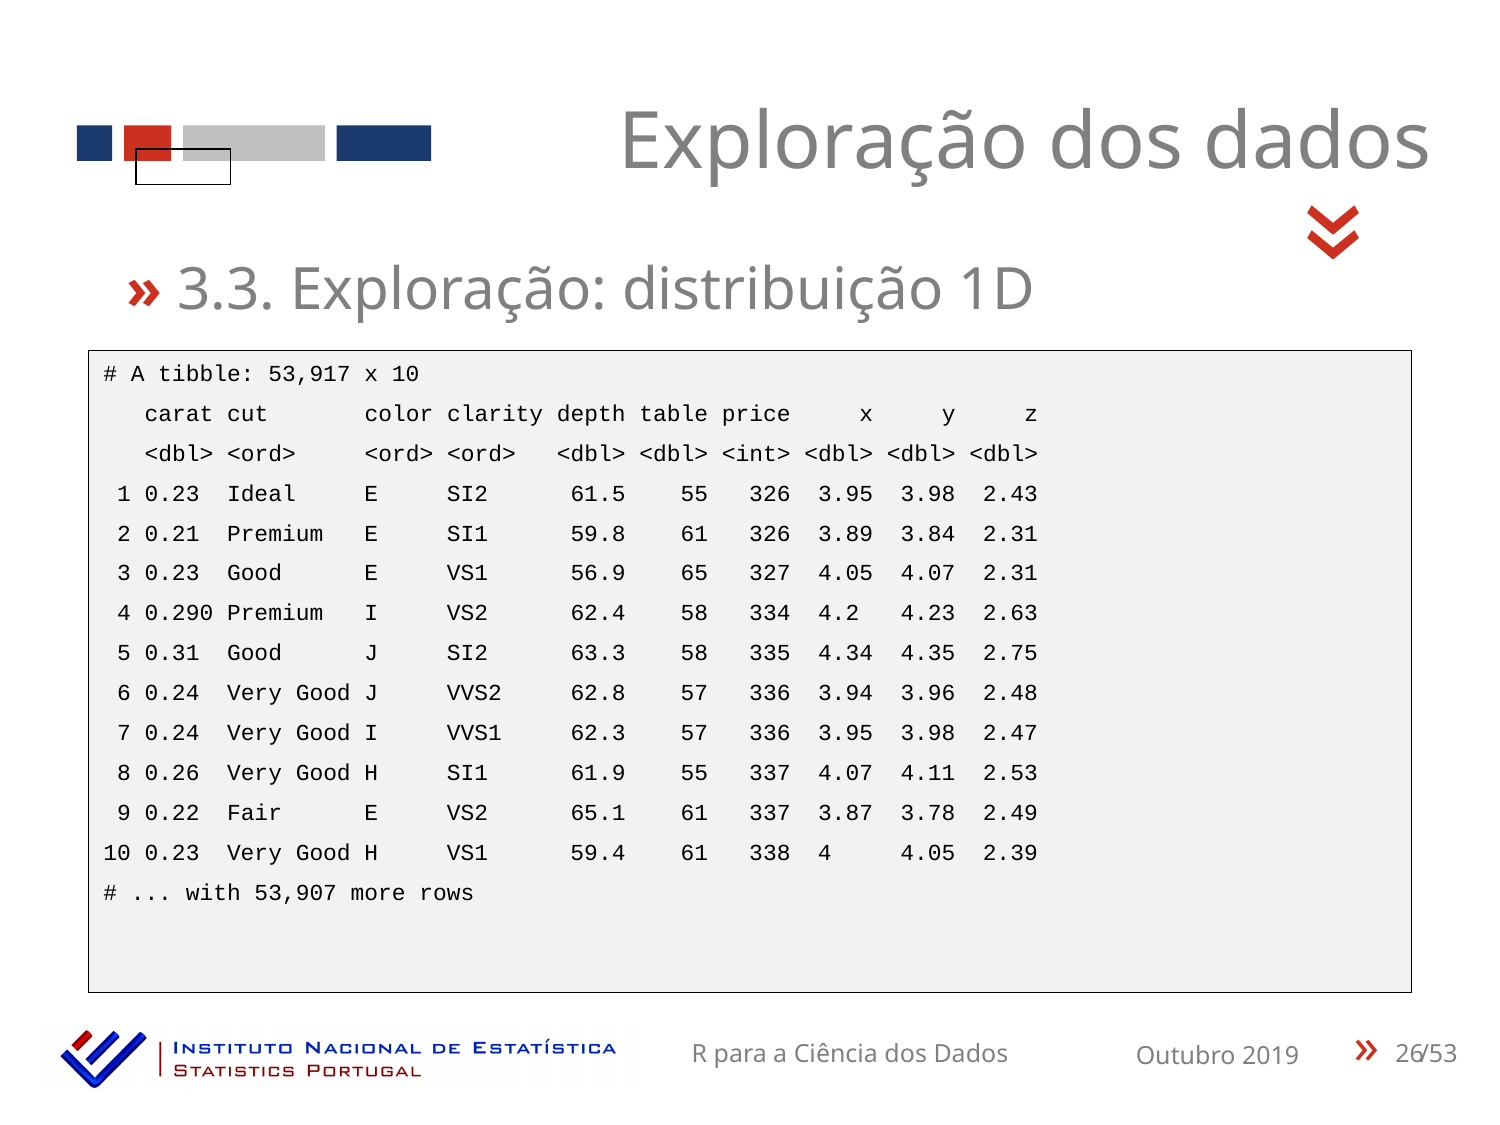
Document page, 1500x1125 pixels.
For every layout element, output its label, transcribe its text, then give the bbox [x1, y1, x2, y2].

text_box Exploração dos dados [454, 66, 1447, 207]
text_box » 3.3. Exploração: distribuição 1D [111, 243, 1376, 329]
text_box « [1234, 207, 1400, 280]
picture [41, 1023, 638, 1093]
text_box # A tibble: 53,917 x 10 carat cut color clarity depth table price x y z <dbl> <ord> <ord> <ord> <dbl> <dbl> <int> <dbl> <dbl> <dbl> 1 0.23 Ideal E SI2 61.5 55 326 3.95 3.98 2.43 2 0.21 Premium E SI1 59.8 61 326 3.89 3.84 2.31 3 0.23 Good E VS1 56.9 65 327 4.05 4.07 2.31 4 0.290 Premium I VS2 62.4 58 334 4.2 4.23 2.63 5 0.31 Good J SI2 63.3 58 335 4.34 4.35 2.75 6 0.24 Very Good J VVS2 62.8 57 336 3.94 3.96 2.48 7 0.24 Very Good I VVS1 62.3 57 336 3.95 3.98 2.47 8 0.26 Very Good H SI1 61.9 55 337 4.07 4.11 2.53 9 0.22 Fair E VS2 65.1 61 337 3.87 3.78 2.49 10 0.23 Very Good H VS1 59.4 61 338 4 4.05 2.39 # ... with 53,907 more rows [88, 350, 1412, 993]
text_box 26 [1380, 1029, 1447, 1075]
